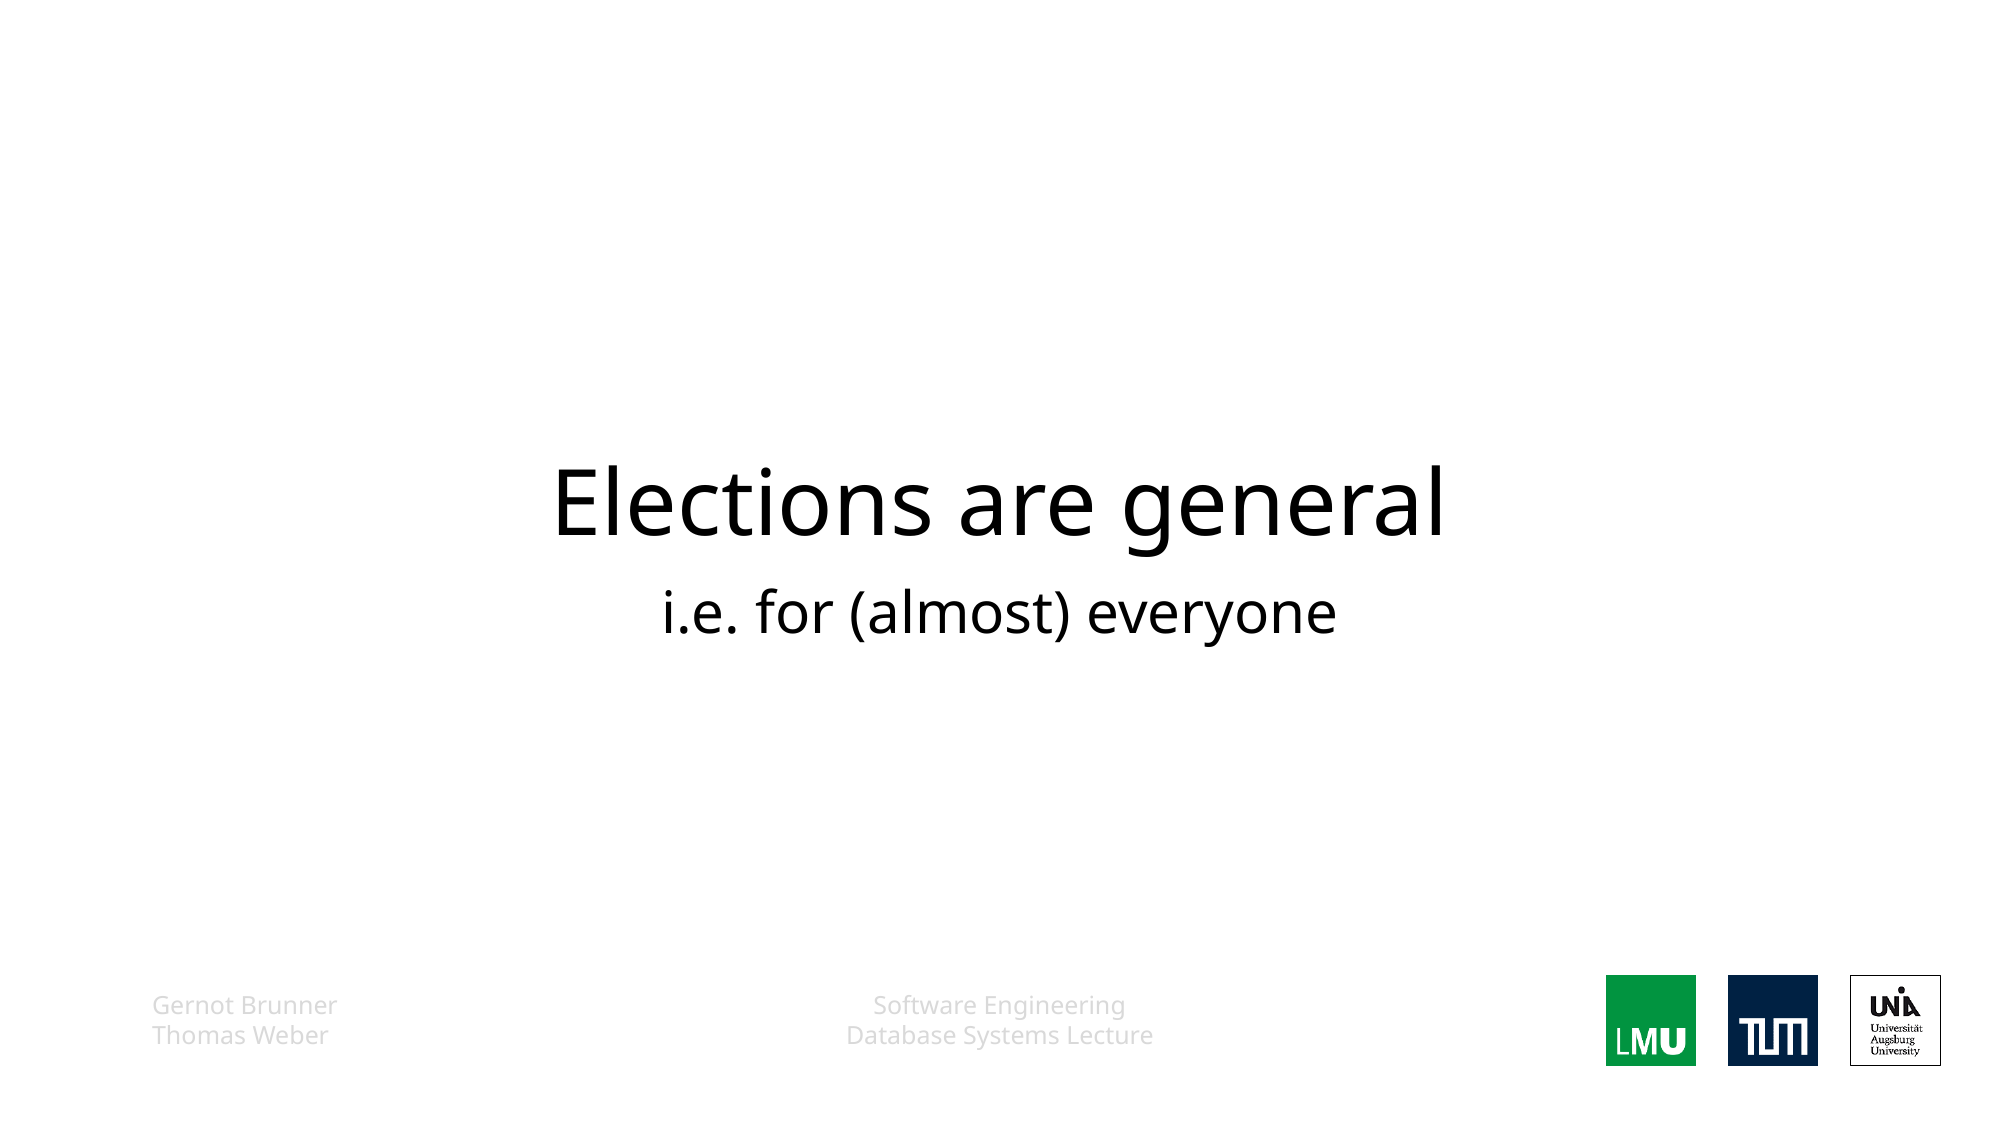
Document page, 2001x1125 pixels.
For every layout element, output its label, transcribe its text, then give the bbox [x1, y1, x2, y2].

picture [1851, 976, 1940, 1065]
picture [1606, 975, 1696, 1066]
picture [1728, 975, 1818, 1066]
title Elections are general [137, 397, 1863, 505]
text_box i.e. for (almost) everyone [137, 505, 1863, 724]
